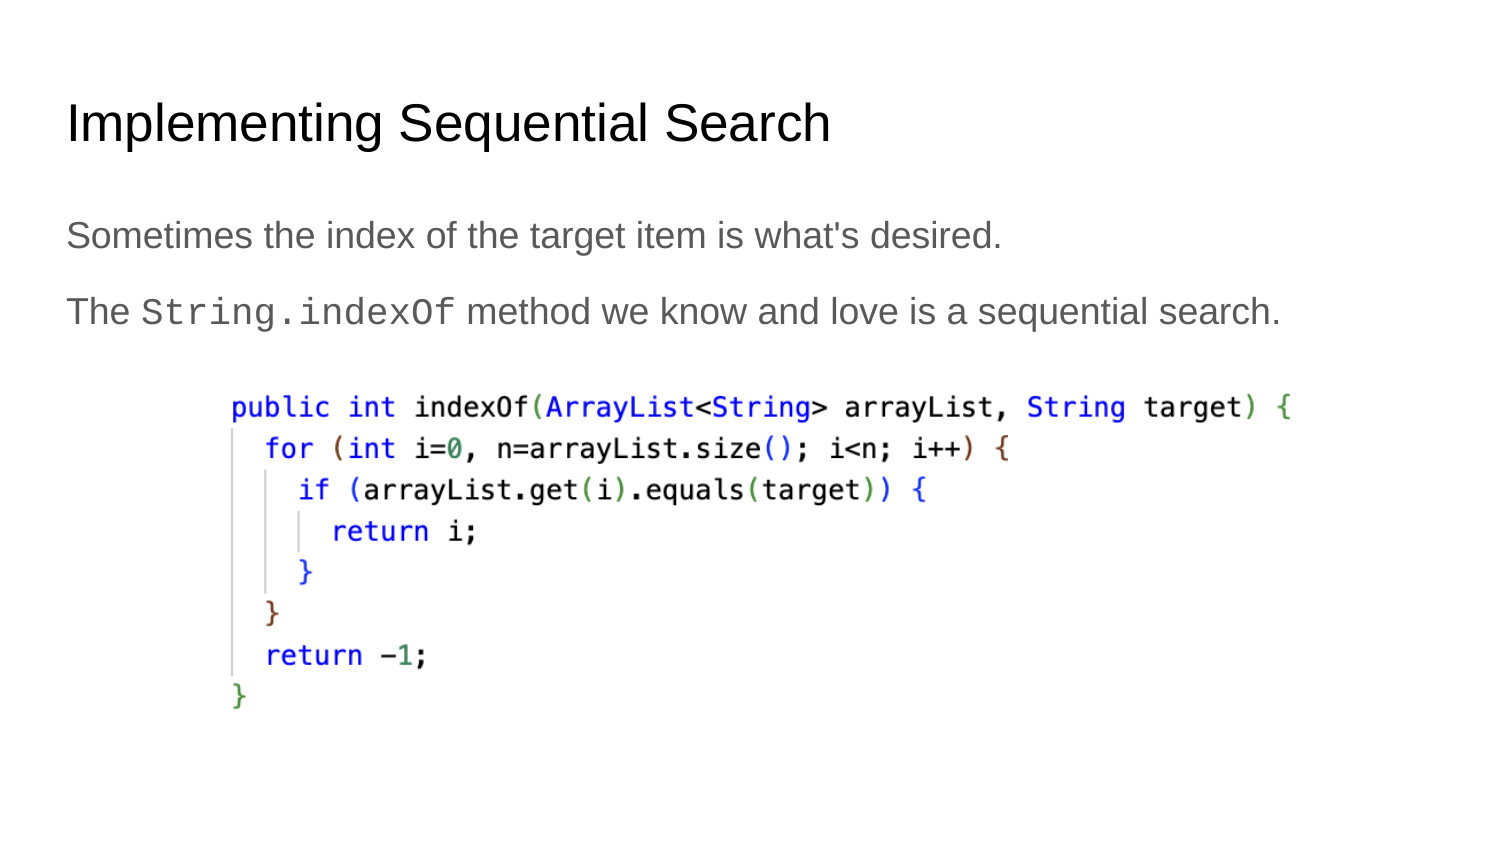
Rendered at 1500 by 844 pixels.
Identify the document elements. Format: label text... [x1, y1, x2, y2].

title Implementing Sequential Search [51, 72, 1449, 167]
picture [216, 380, 1311, 727]
list Sometimes the index of the target item is what's desired. The String.indexOf method we know and love is a sequential search. [51, 189, 1441, 750]
